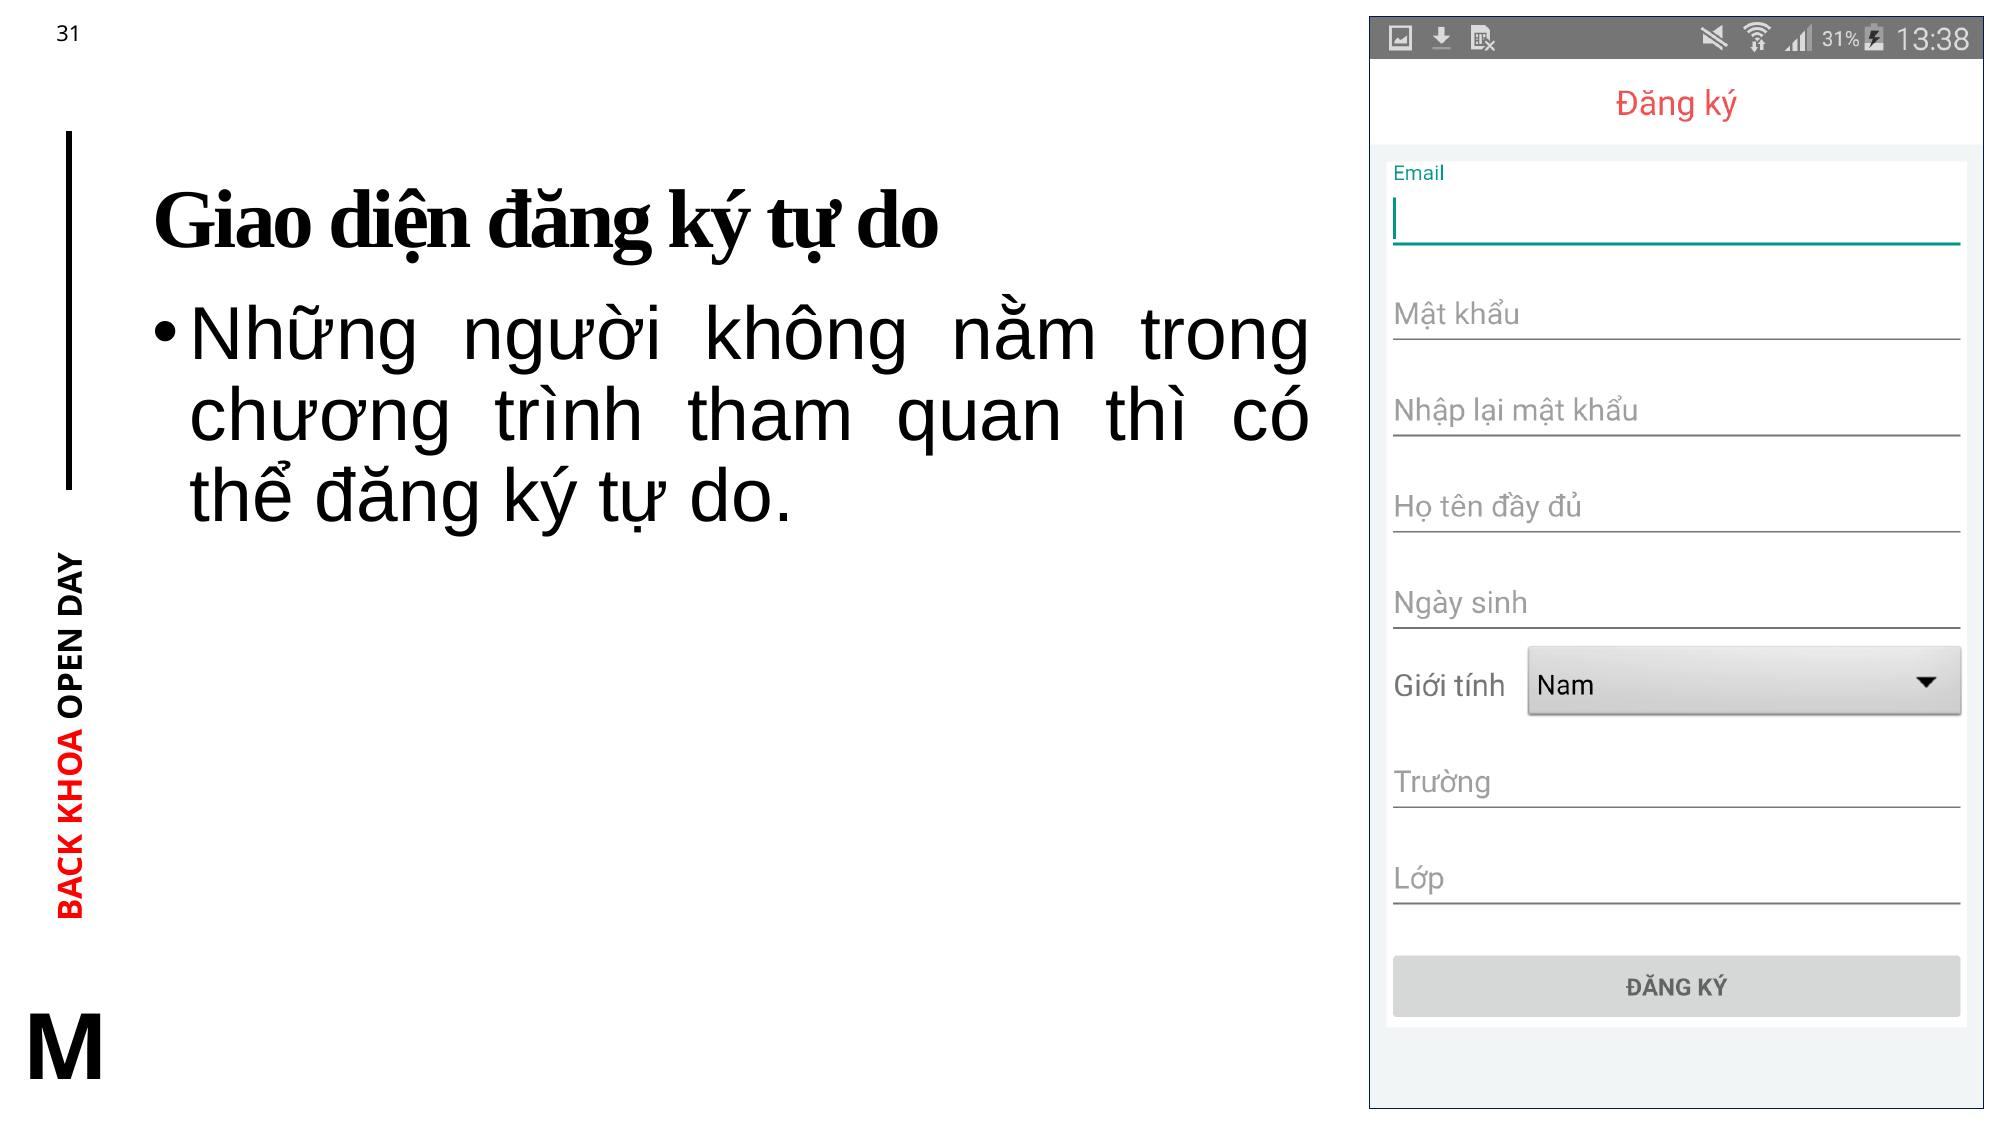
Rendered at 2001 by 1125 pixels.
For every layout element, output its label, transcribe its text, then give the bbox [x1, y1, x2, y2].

text_box Giao diện đăng ký tự do [137, 160, 981, 281]
picture [1369, 16, 1984, 1109]
list Những người không nằm trong chương trình tham quan thì có thể đăng ký tự do. [137, 286, 1327, 563]
